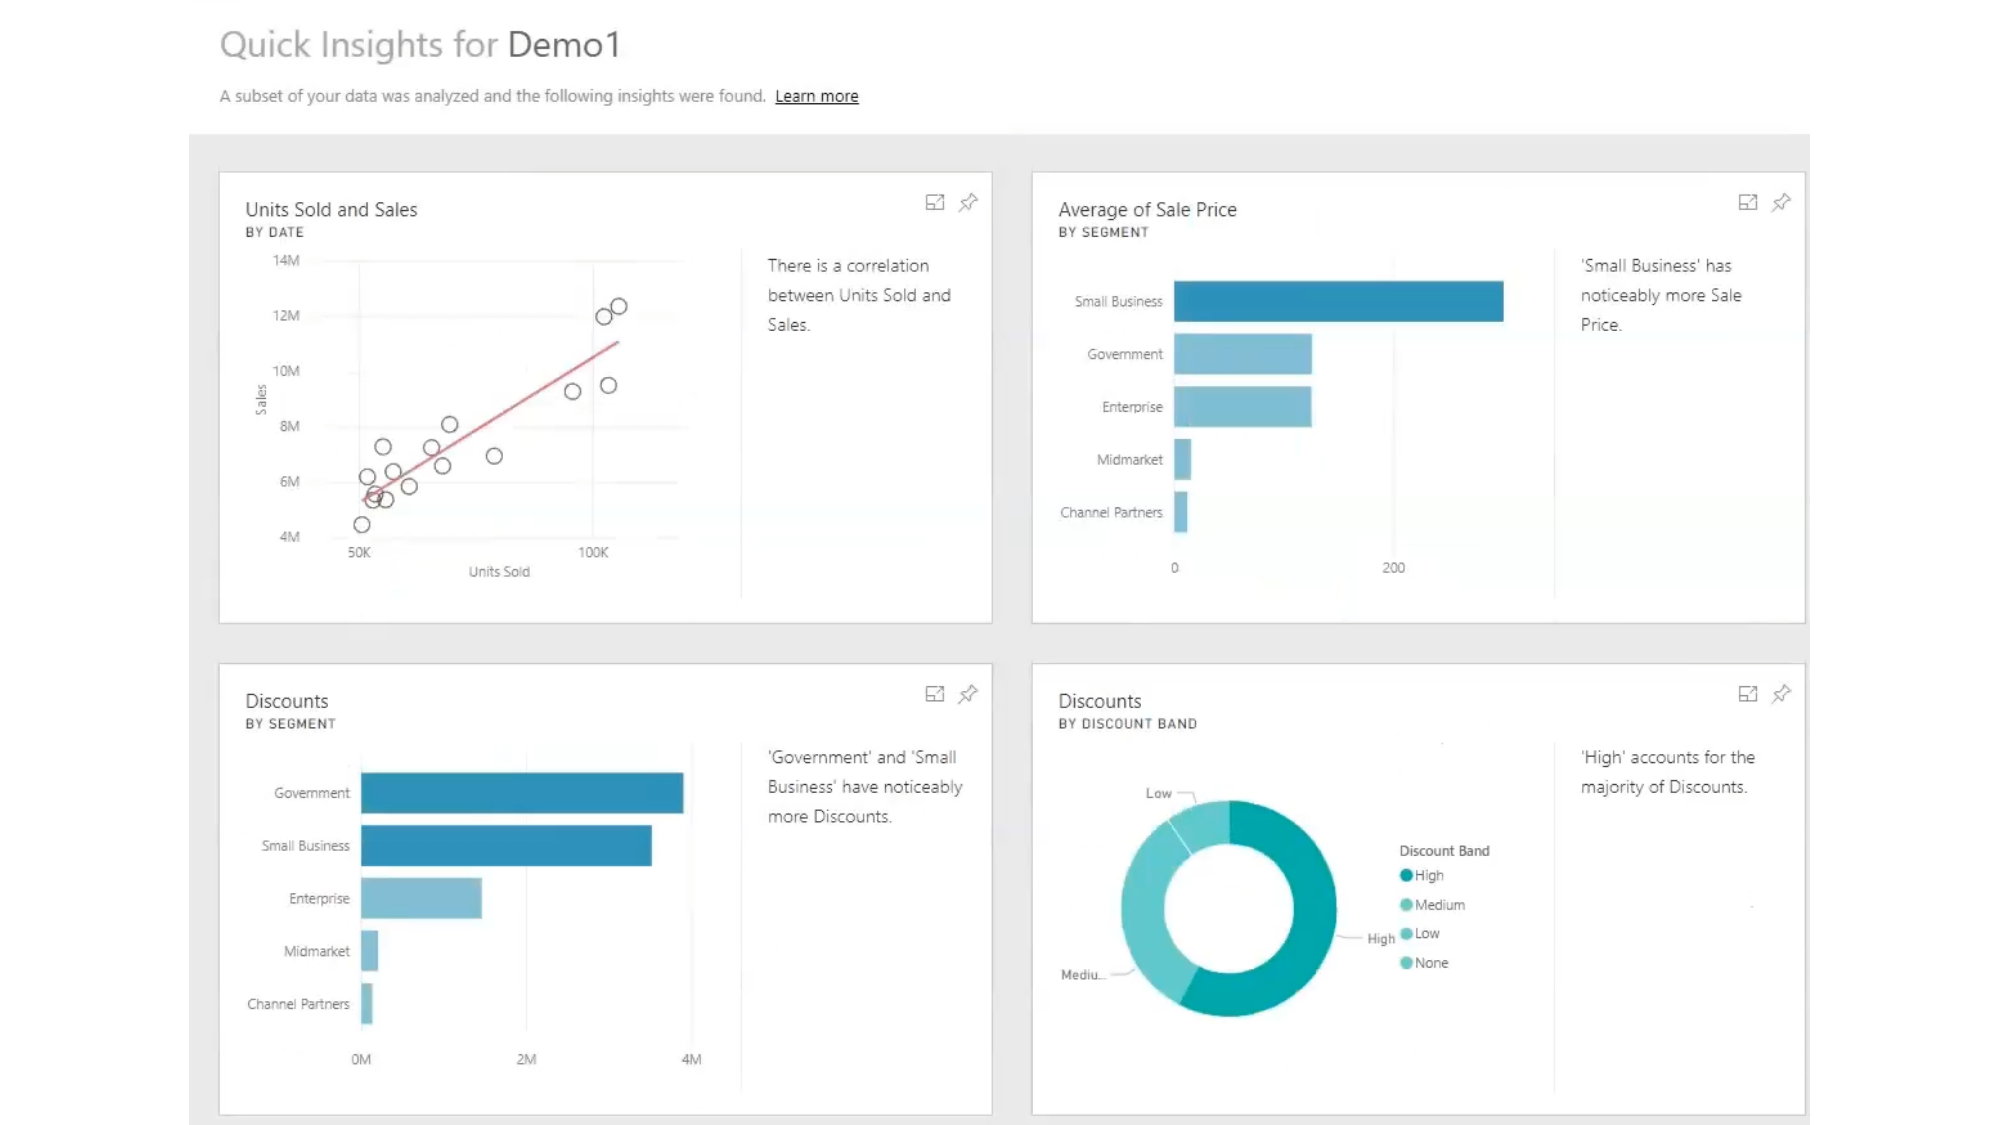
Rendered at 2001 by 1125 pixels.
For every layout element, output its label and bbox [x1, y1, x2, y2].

picture [189, 0, 1810, 1125]
